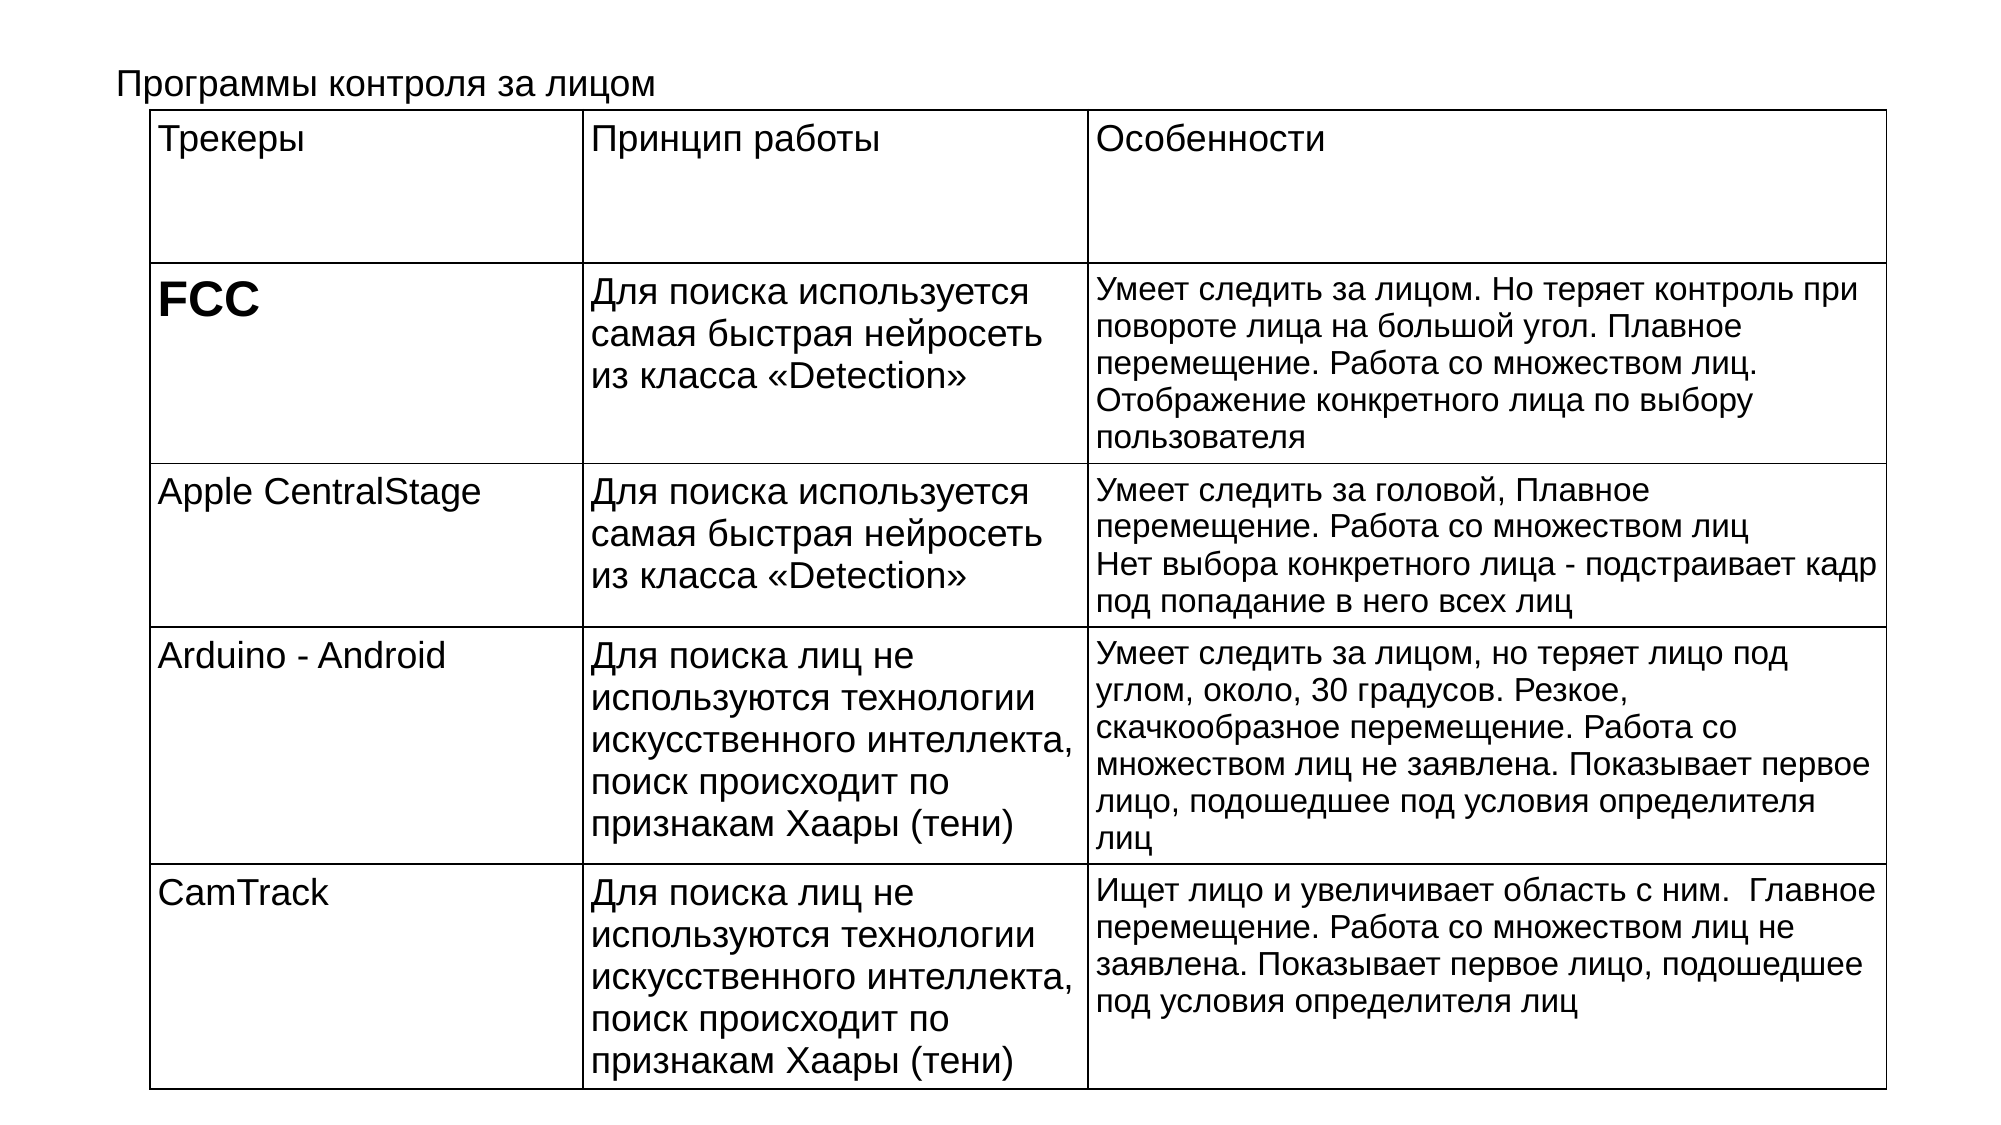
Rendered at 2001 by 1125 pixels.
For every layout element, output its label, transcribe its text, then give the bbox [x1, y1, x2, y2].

table_header Принцип работы [584, 111, 1087, 262]
table_cell СamTrack [151, 865, 582, 1088]
table_cell Для поиска лиц не используются технологии искусственного интеллекта, поиск происходит по признакам Хаары (тени) [584, 865, 1087, 1088]
table_cell Умеет следить за лицом. Но теряет контроль при повороте лица на большой угол. Плавное перемещение. Работа со множеством лиц. Отображение конкретного лица по выбору пользователя [1089, 264, 1886, 463]
table_cell Умеет следить за лицом, но теряет лицо под углом, около, 30 градусов. Резкое, скачкообразное перемещение. Работа со множеством лиц не заявлена. Показывает первое лицо, подошедшее под условия определителя лиц [1089, 628, 1886, 863]
table_cell Ищет лицо и увеличивает область с ним. Главное перемещение. Работа со множеством лиц не заявлена. Показывает первое лицо, подошедшее под условия определителя лиц [1089, 865, 1886, 1088]
table_cell Apple CentralStage [151, 464, 582, 626]
table_cell Умеет следить за головой, Плавное перемещение. Работа со множеством лиц Нет выбора конкретного лица - подстраивает кадр под попадание в него всех лиц [1089, 464, 1886, 626]
table_cell Для поиска лиц не используются технологии искусственного интеллекта, поиск происходит по признакам Хаары (тени) [584, 628, 1087, 863]
title Программы контроля за лицом [115, 0, 1842, 191]
table_cell FCC [151, 264, 582, 463]
table_header Особенности [1089, 111, 1886, 262]
table_cell Для поиска используется самая быстрая нейросеть из класса «Detection» [584, 264, 1087, 463]
table_cell Для поиска используется самая быстрая нейросеть из класса «Detection» [584, 464, 1087, 626]
table_cell Arduino - Android [151, 628, 582, 863]
table_header Трекеры [151, 111, 582, 262]
